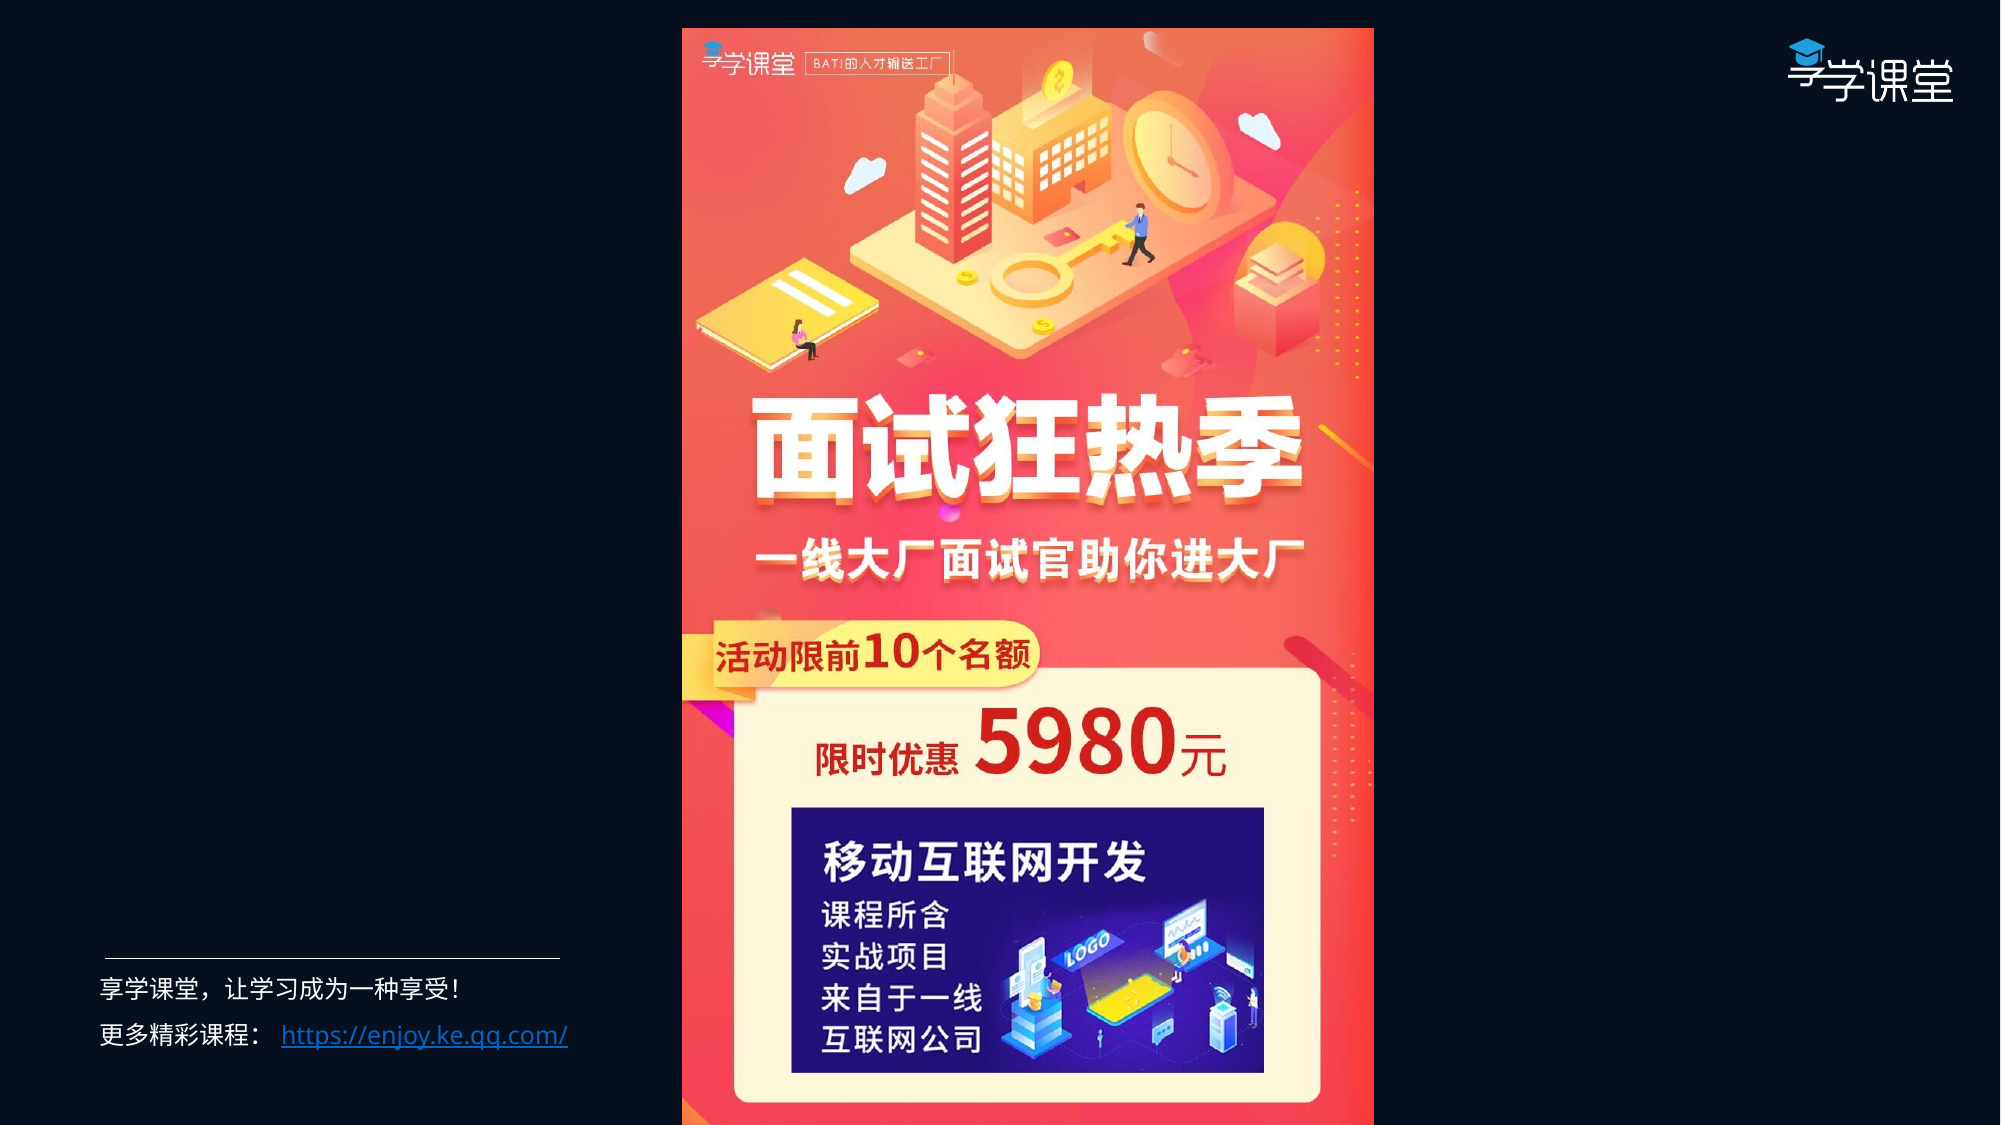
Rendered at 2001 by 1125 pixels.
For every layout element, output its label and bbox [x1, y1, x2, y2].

picture [682, 28, 1374, 1125]
picture [1788, 38, 1953, 102]
